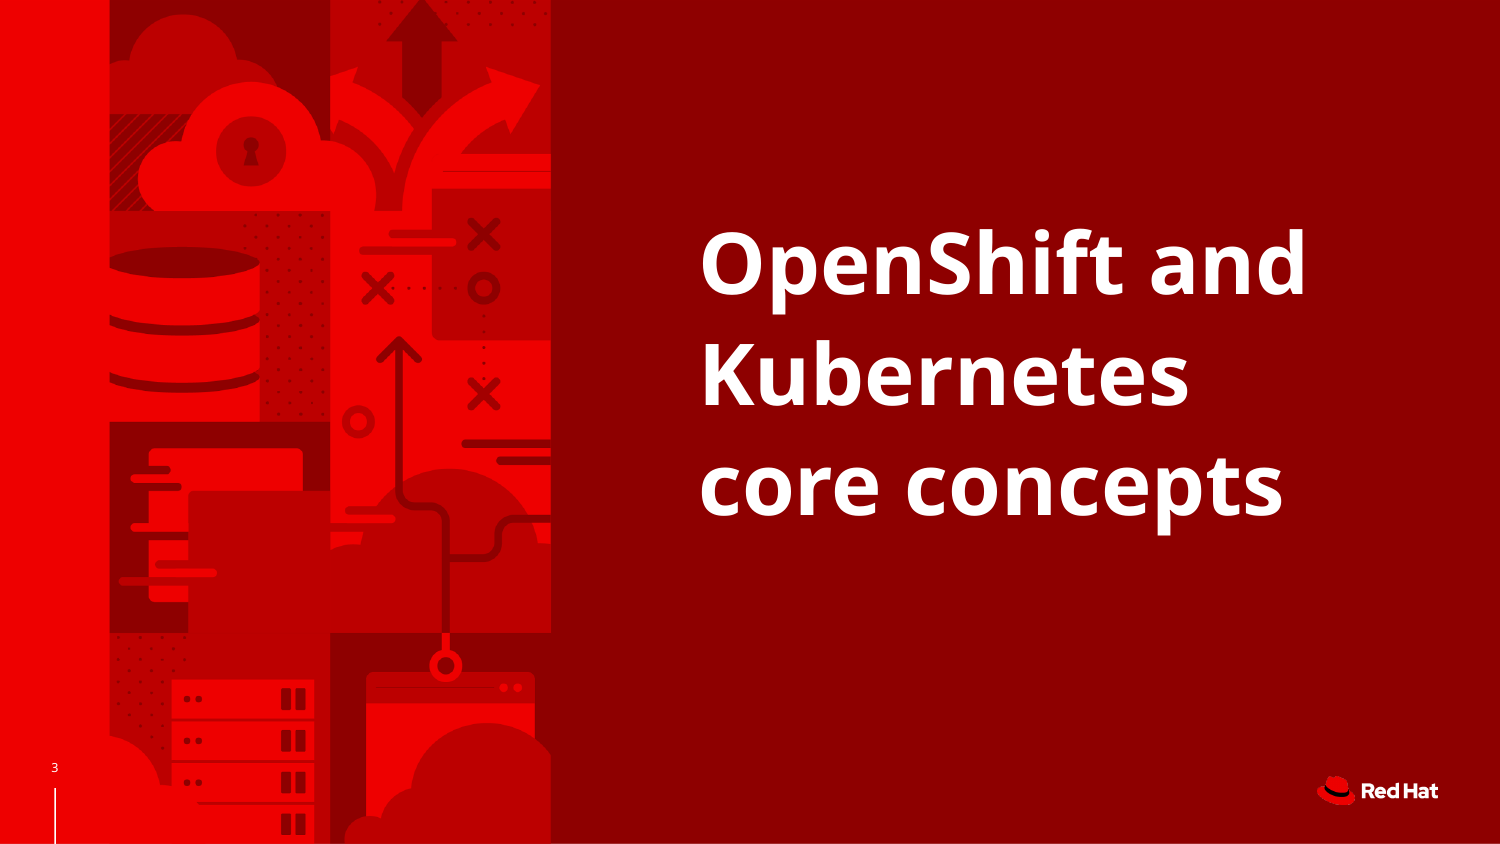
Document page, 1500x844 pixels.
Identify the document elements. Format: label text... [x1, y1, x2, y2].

slide_number ‹#› [10, 759, 101, 777]
picture [0, 0, 1500, 844]
title OpenShift and Kubernetes core concepts [698, 200, 1318, 679]
